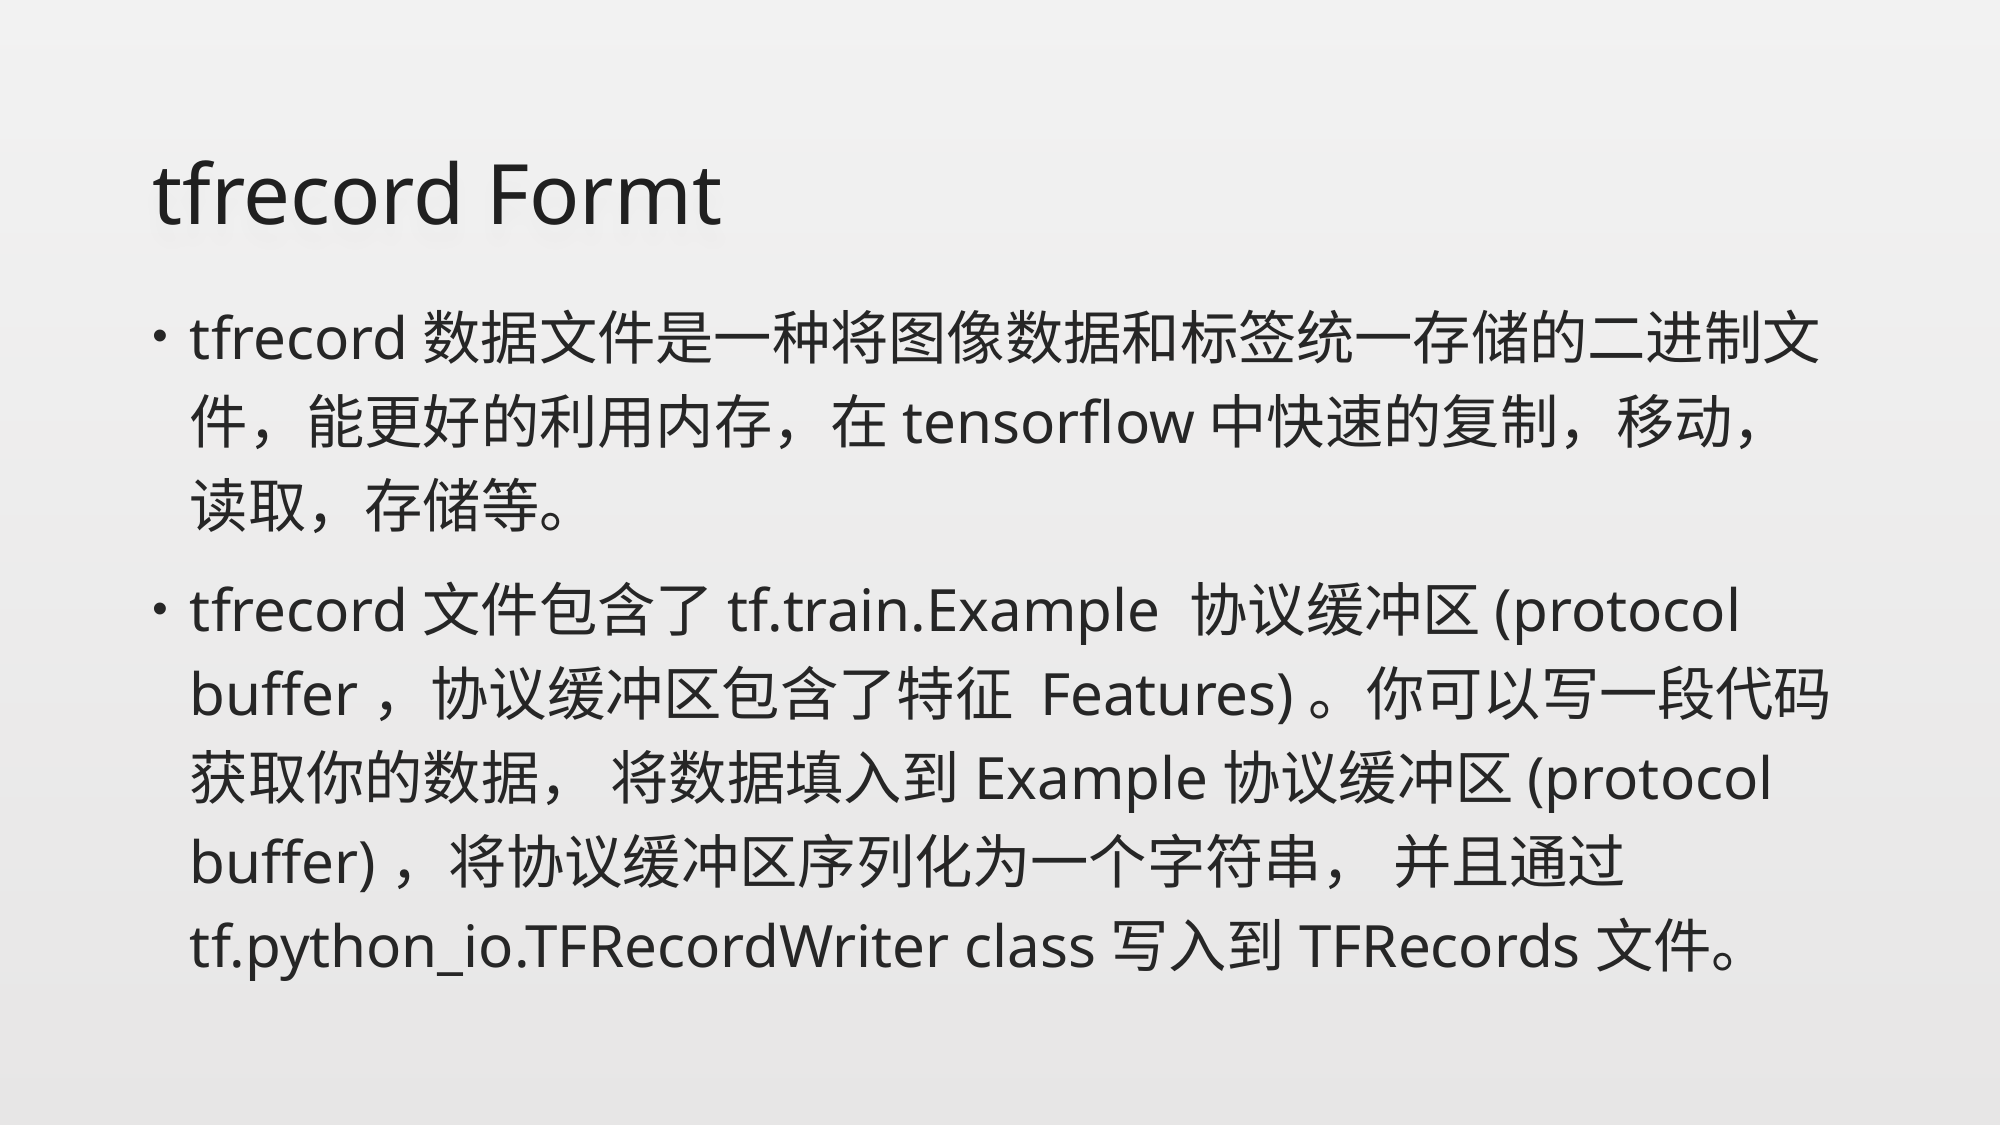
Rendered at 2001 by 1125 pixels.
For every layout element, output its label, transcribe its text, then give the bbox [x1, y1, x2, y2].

list tfrecord数据文件是一种将图像数据和标签统一存储的二进制文件，能更好的利用内存，在tensorflow中快速的复制，移动，读取，存储等。 tfrecord文件包含了tf.train.Example 协议缓冲区(protocol buffer，协议缓冲区包含了特征 Features)。你可以写一段代码获取你的数据， 将数据填入到Example协议缓冲区(protocol buffer)，将协议缓冲区序列化为一个字符串， 并且通过tf.python_io.TFRecordWriter class写入到TFRecords文件。 [137, 279, 1863, 1014]
title tfrecord Formt [137, 32, 1863, 250]
